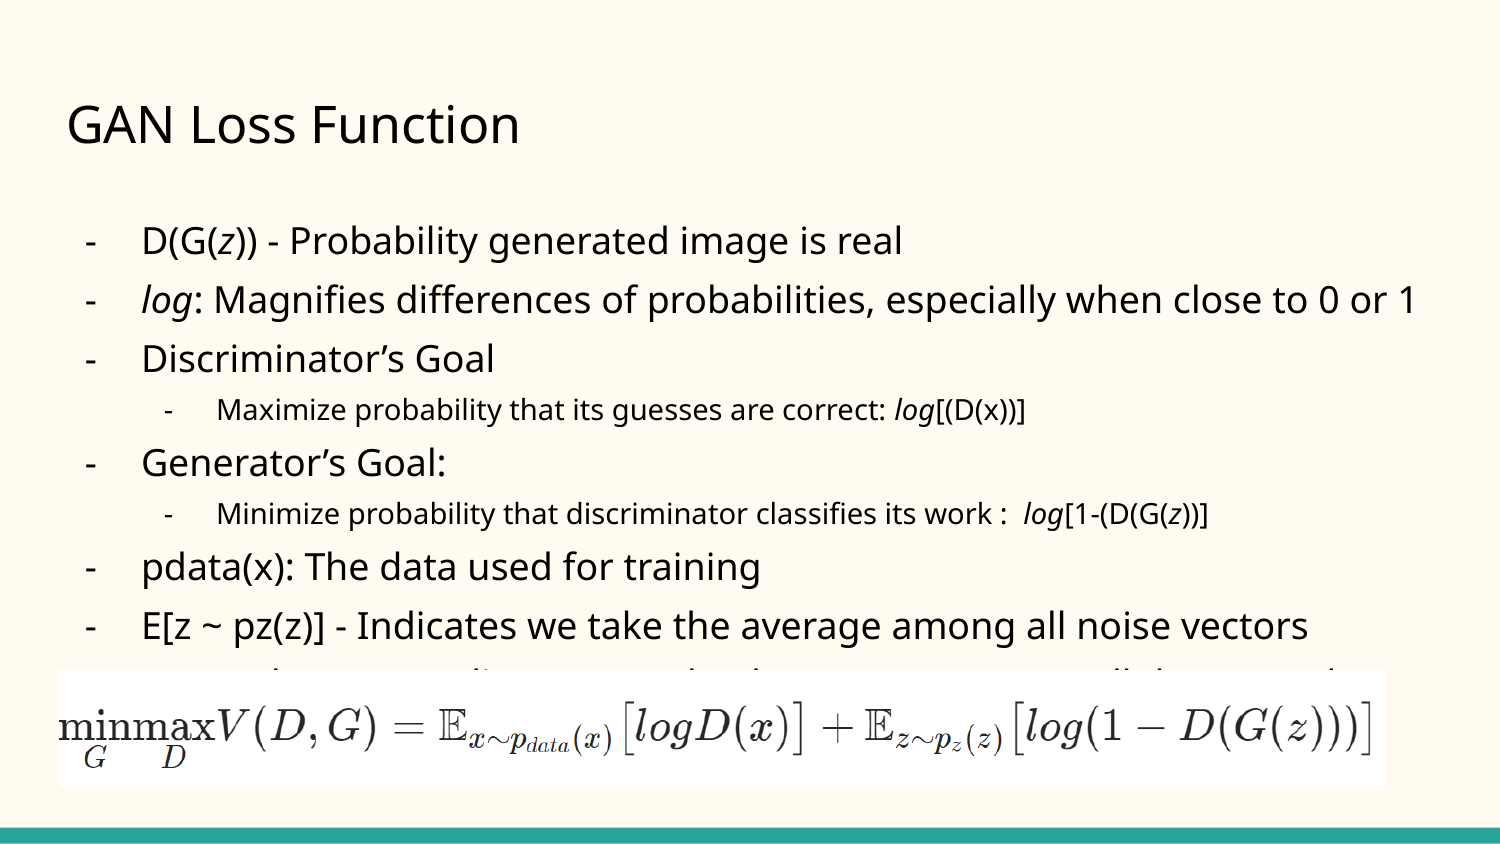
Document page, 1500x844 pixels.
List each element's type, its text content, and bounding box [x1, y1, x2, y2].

picture [59, 670, 1386, 789]
title GAN Loss Function [51, 72, 1449, 174]
list D(G(z)) - Probability generated image is real log: Magnifies differences of probabilities, especially when close to 0 or 1 Discriminator’s Goal Maximize probability that its guesses are correct: log[(D(x))] Generator’s Goal: Minimize probability that discriminator classifies its work : log[1-(D(G(z))] pdata(x): The data used for training E[z ~ pz(z)] - Indicates we take the average among all noise vectors E[x ~ pdata(x)] - Indicates we take the average among all data samples [51, 192, 1449, 750]
